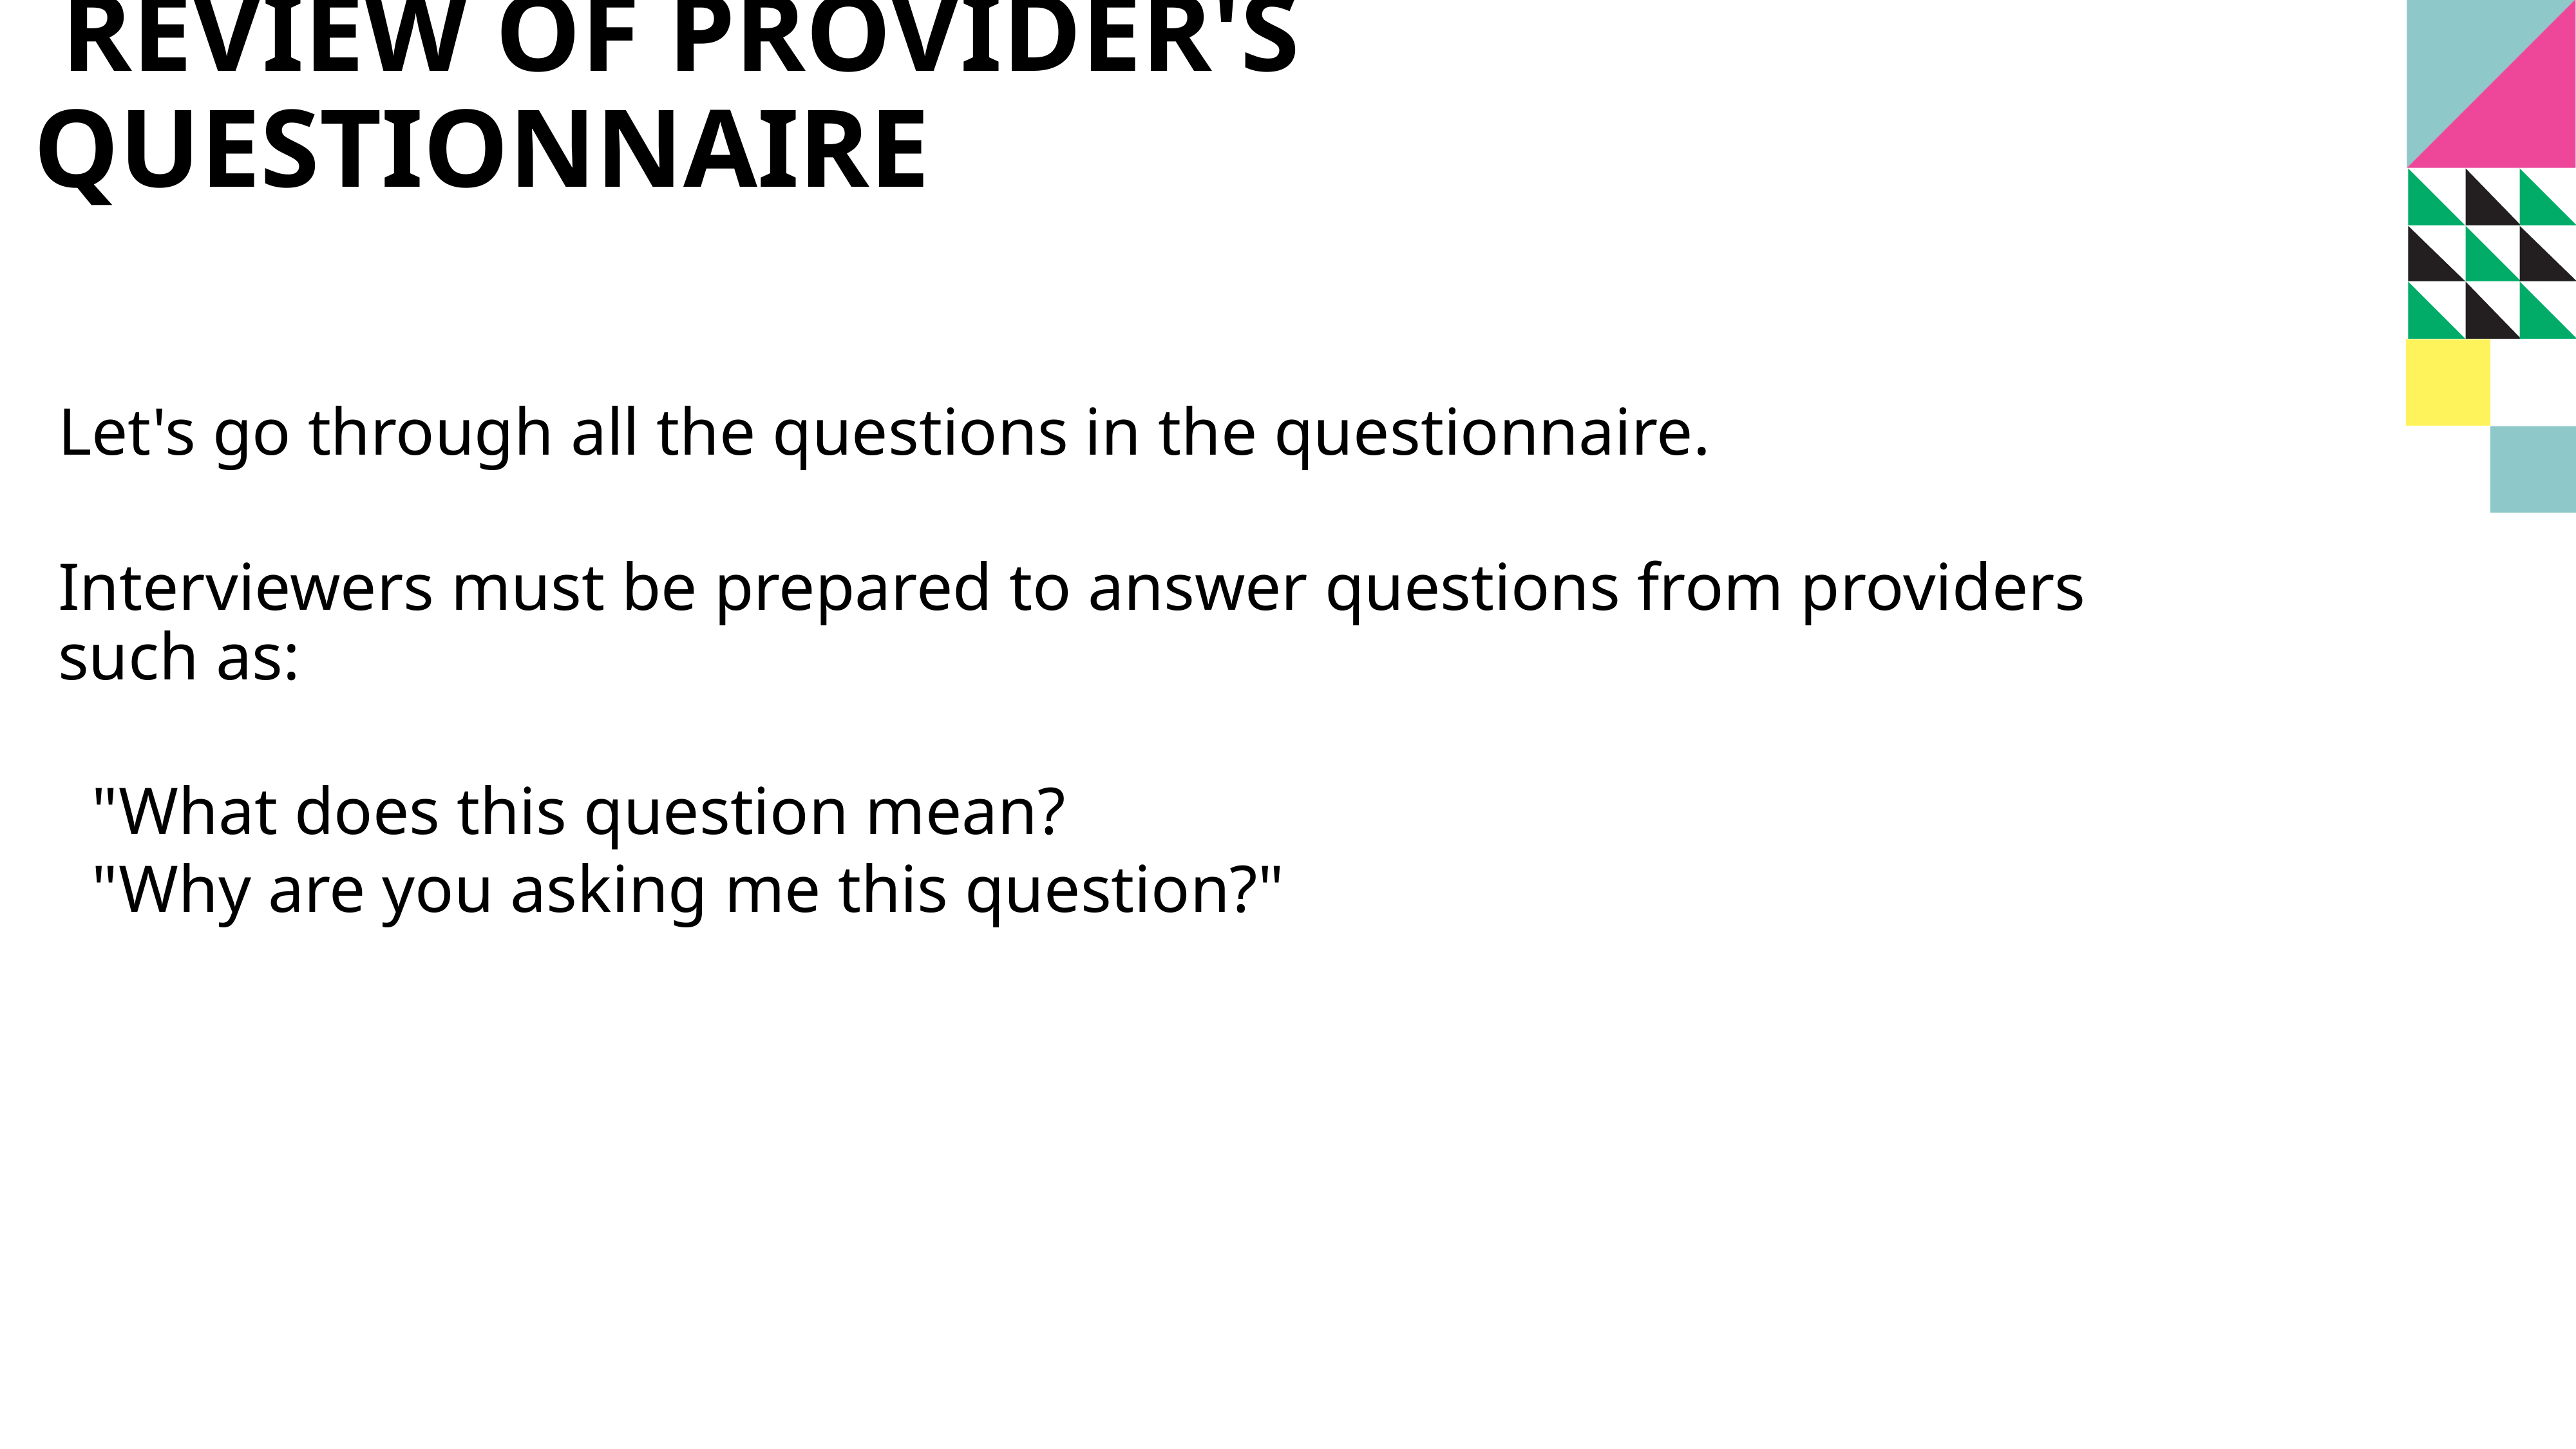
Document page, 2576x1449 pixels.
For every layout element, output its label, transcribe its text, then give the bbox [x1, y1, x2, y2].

title Review of provider's questionnaire [24, 72, 2206, 216]
list Let's go through all the questions in the questionnaire. Interviewers must be prepared to answer questions from providers such as: "What does this question mean? "Why are you asking me this question?" [48, 394, 2230, 1235]
